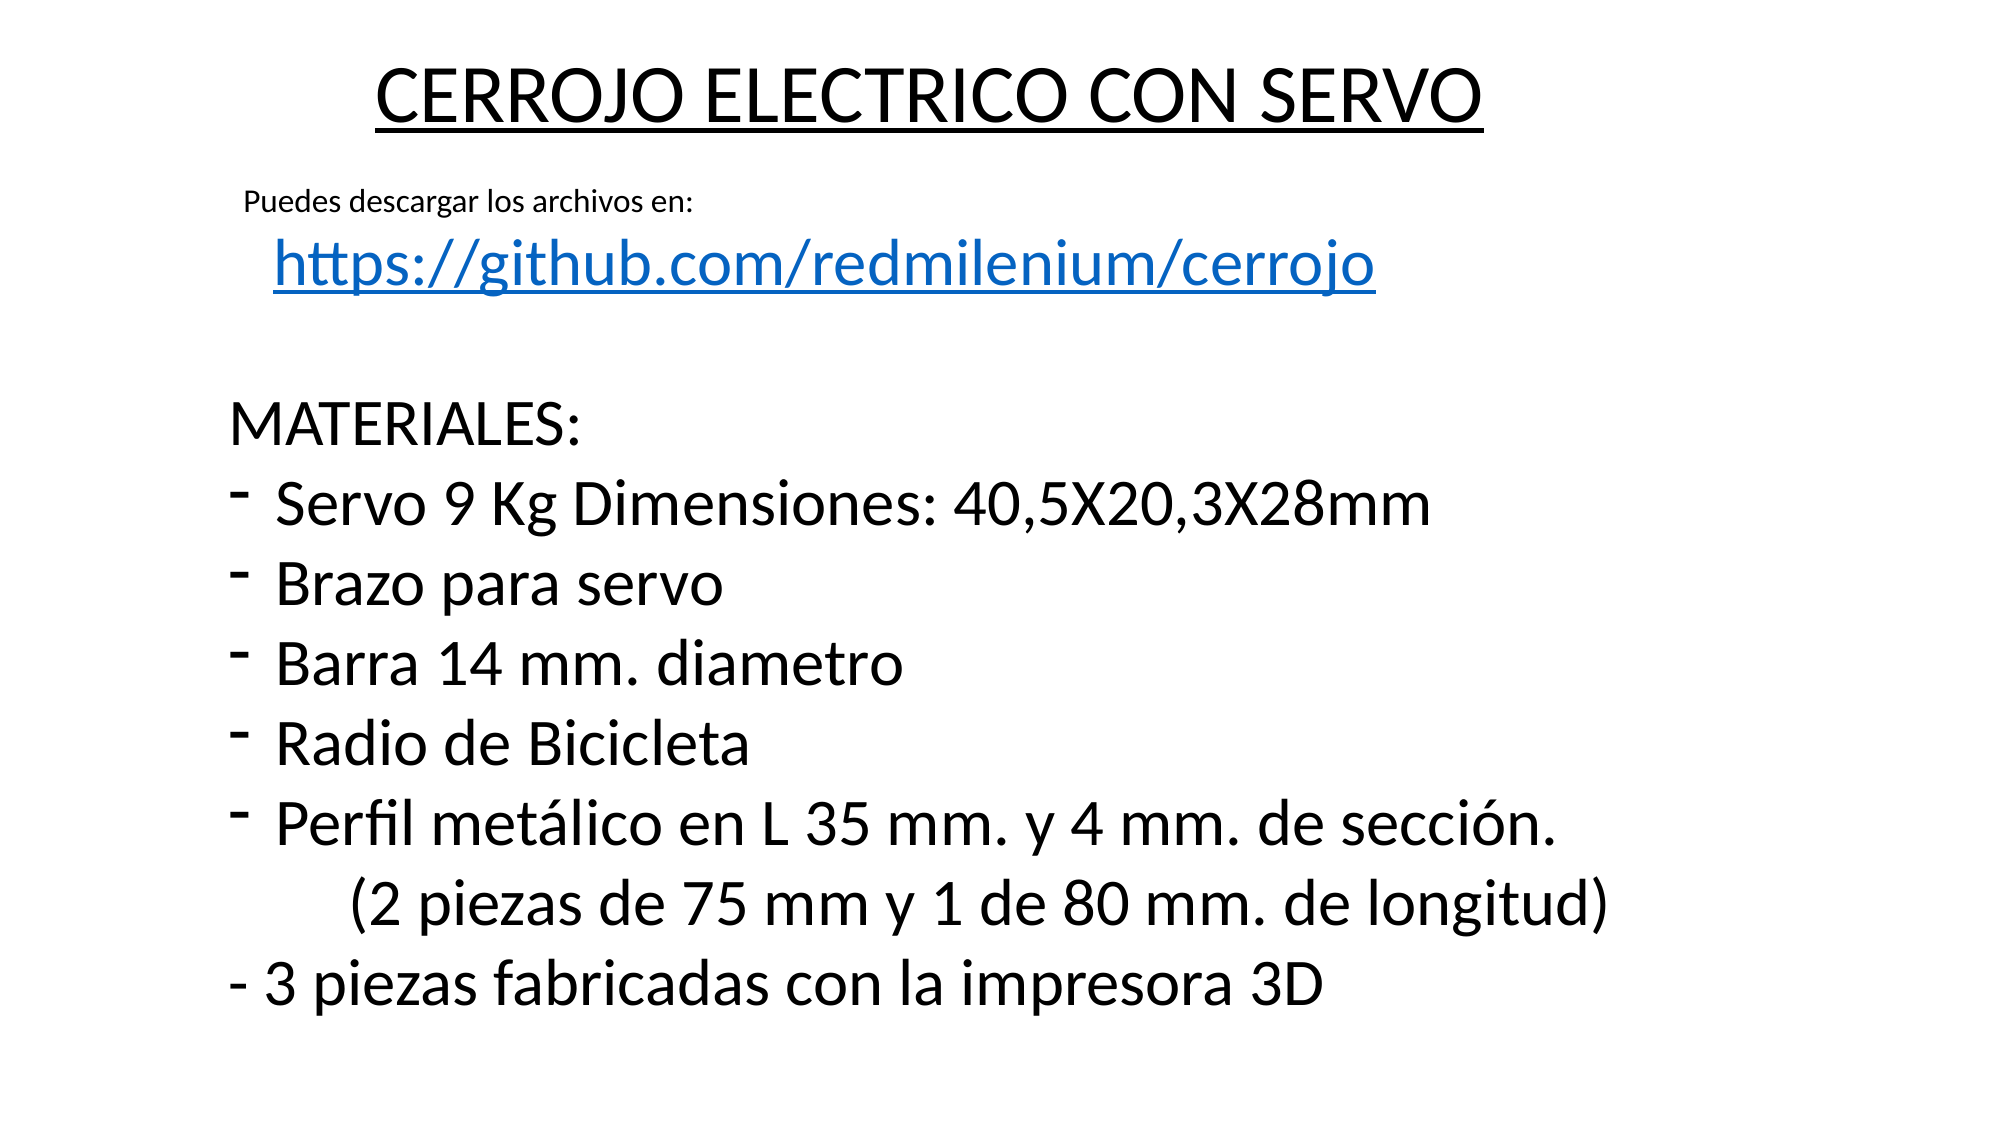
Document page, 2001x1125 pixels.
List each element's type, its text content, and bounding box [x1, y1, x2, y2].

text_box CERROJO ELECTRICO CON SERVO Puedes descargar los archivos en: https://github.com/redmilenium/cerrojo MATERIALES: Servo 9 Kg Dimensiones: 40,5X20,3X28mm Brazo para servo Barra 14 mm. diametro Radio de Bicicleta Perfil metálico en L 35 mm. y 4 mm. de sección. (2 piezas de 75 mm y 1 de 80 mm. de longitud) - 3 piezas fabricadas con la impresora 3D [213, 31, 1646, 1116]
